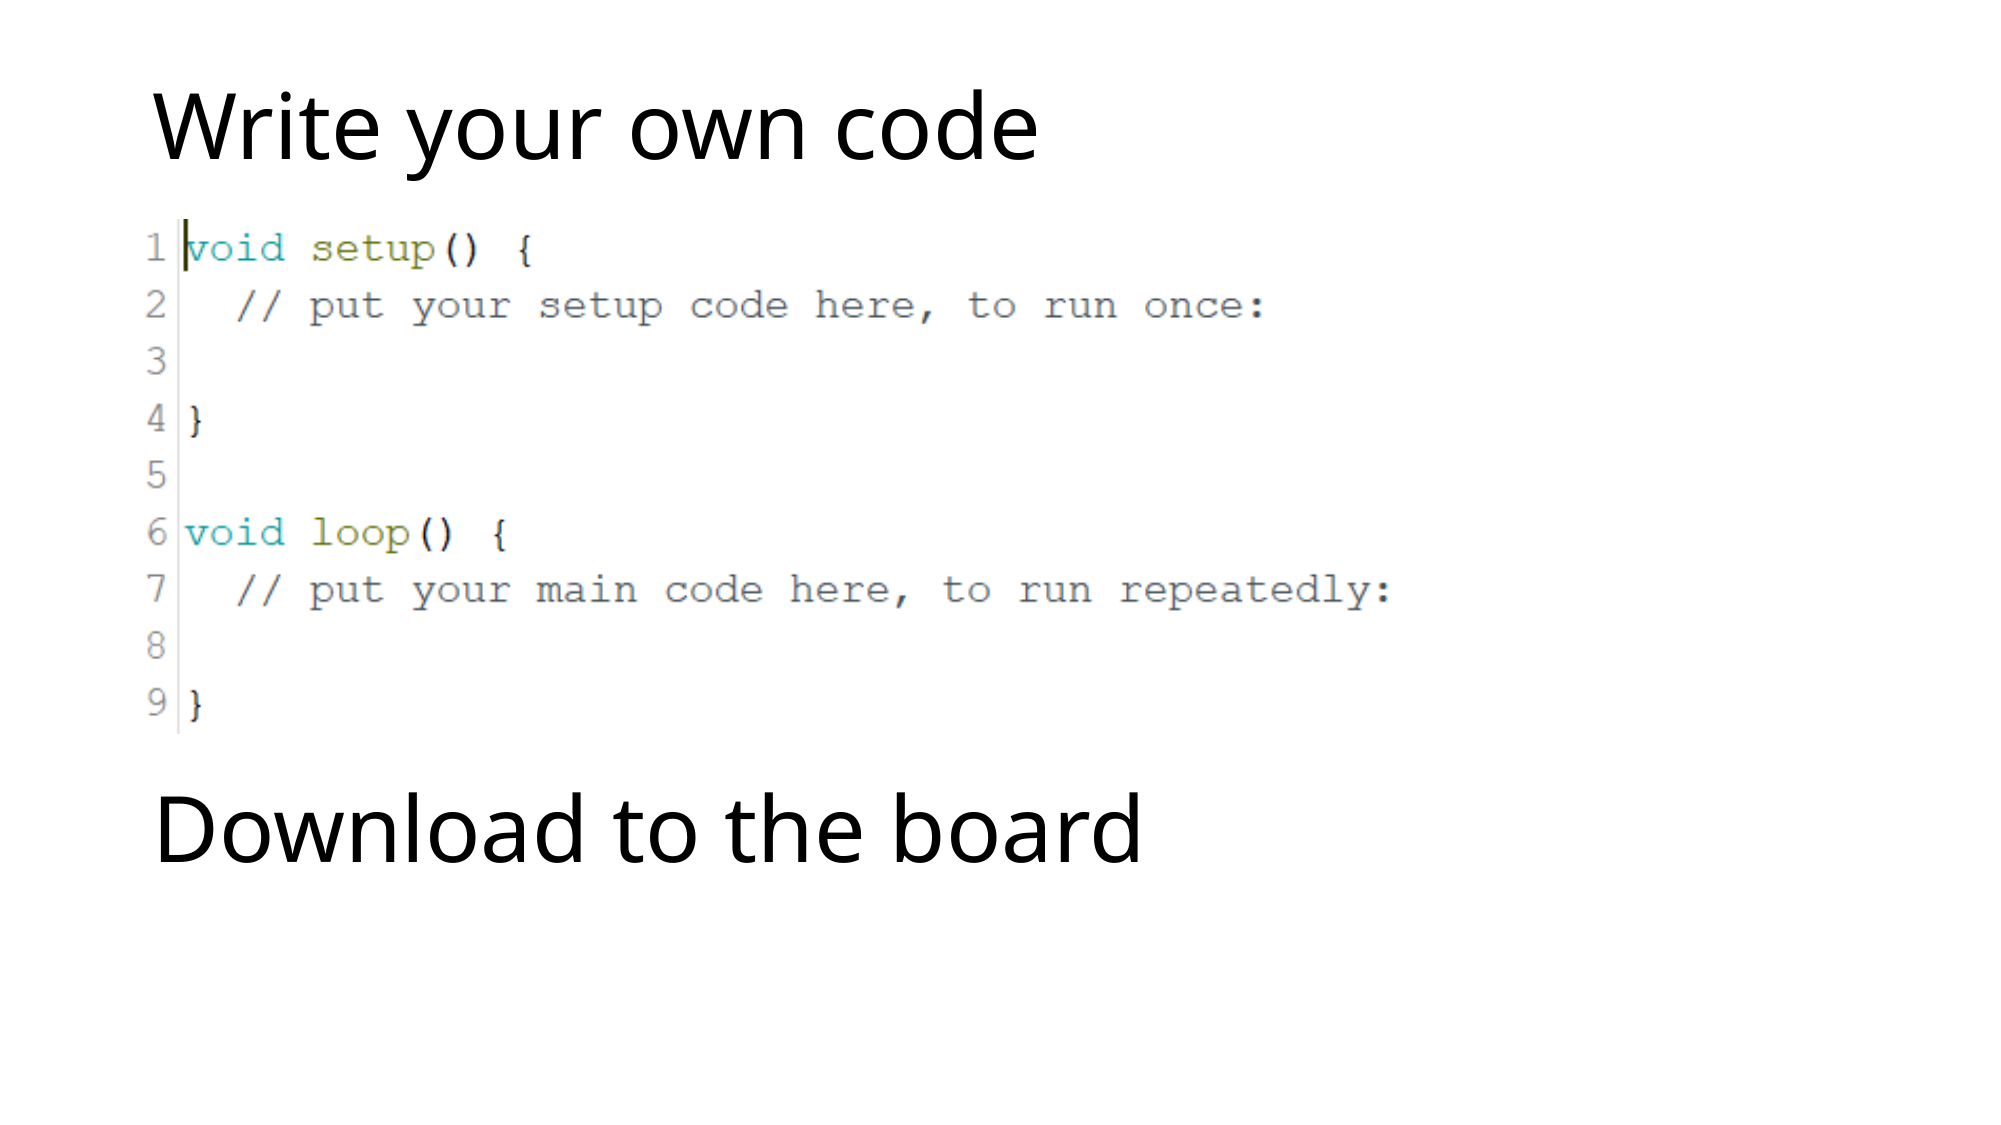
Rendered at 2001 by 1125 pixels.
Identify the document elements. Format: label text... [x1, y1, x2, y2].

picture [100, 219, 1929, 734]
title Write your own code [137, 59, 1863, 200]
text_box Download to the board [137, 763, 1863, 904]
